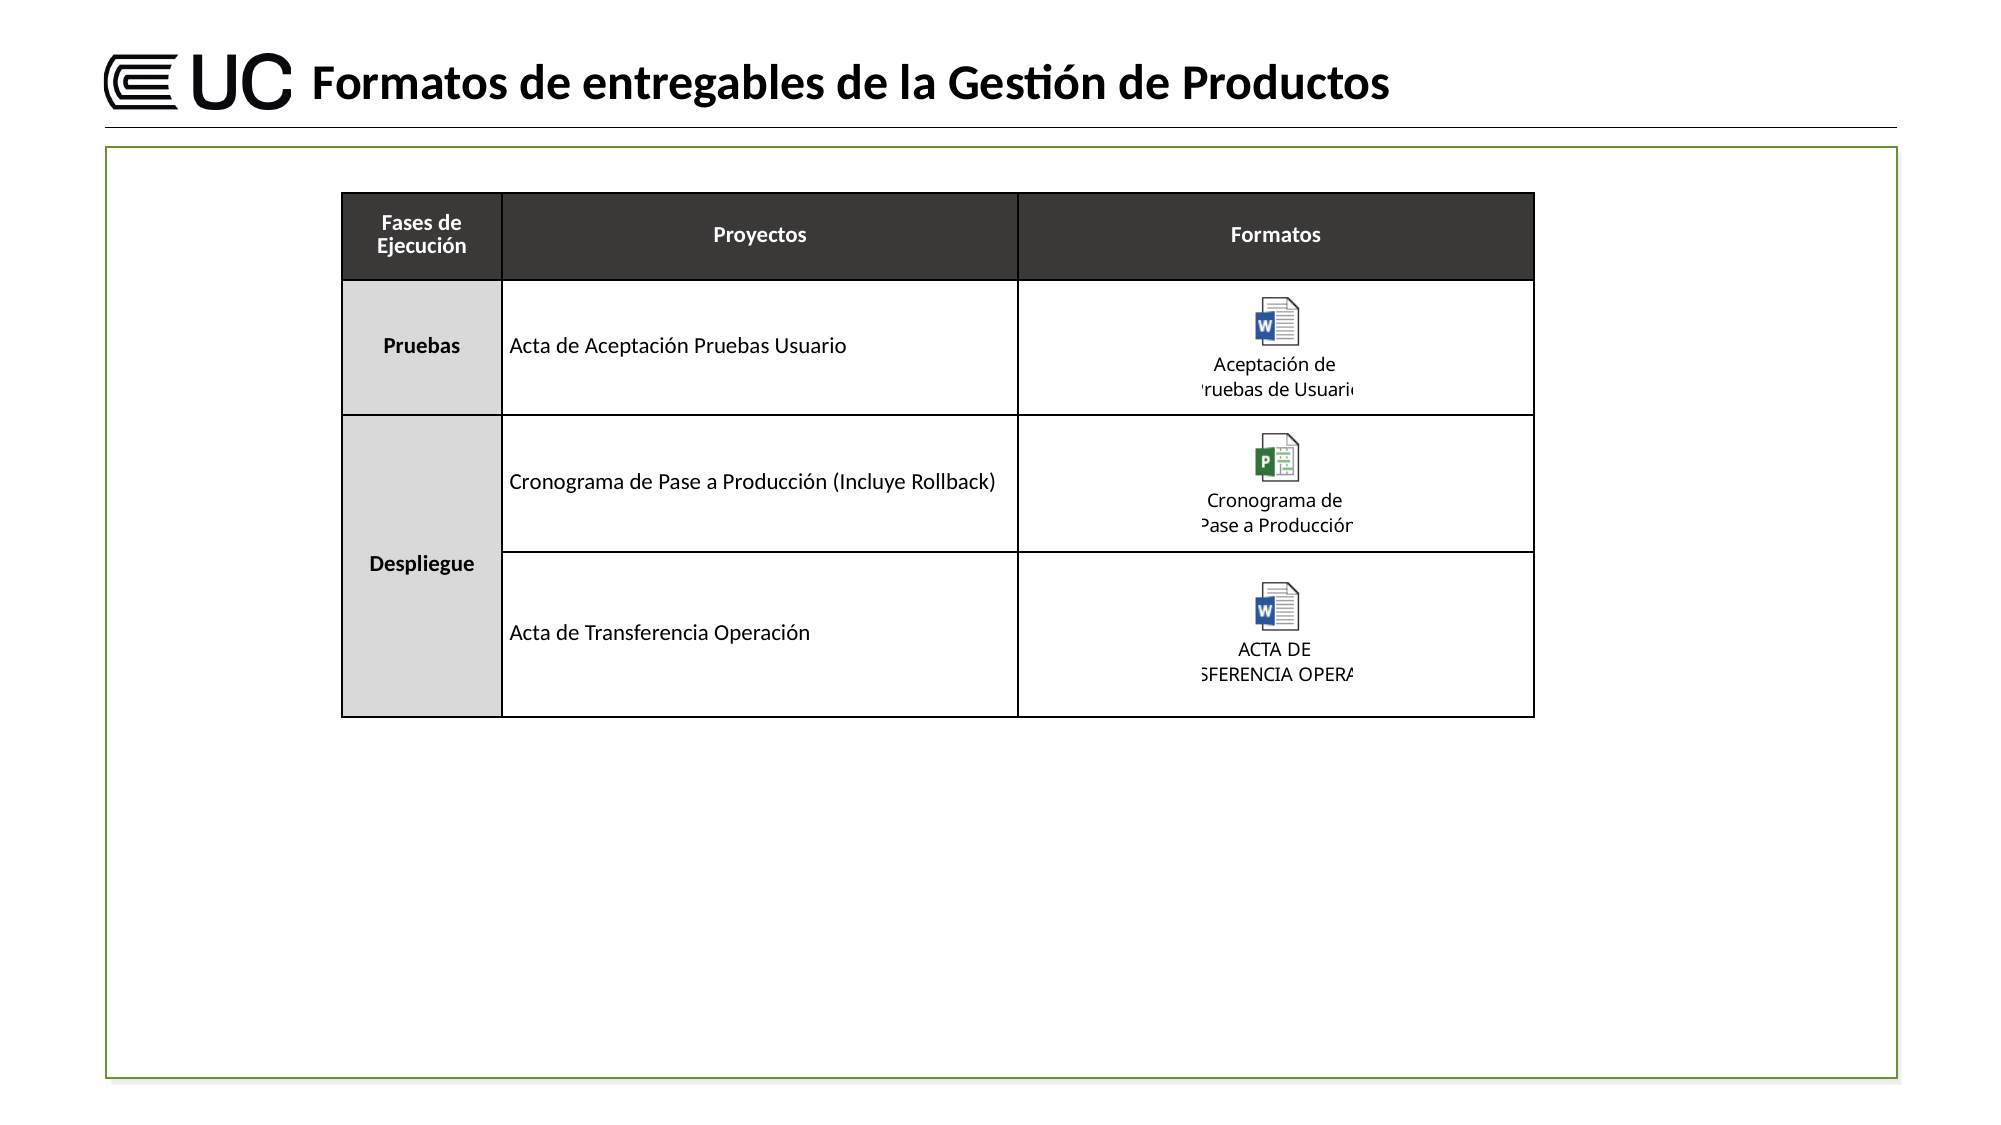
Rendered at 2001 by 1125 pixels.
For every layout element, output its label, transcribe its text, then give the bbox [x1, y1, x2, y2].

table_cell [1019, 553, 1533, 716]
table_cell Acta de Transferencia Operación [503, 553, 1017, 716]
picture [103, 53, 291, 110]
table_cell Pruebas [343, 281, 501, 414]
table_cell Despliegue [343, 416, 501, 716]
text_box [1201, 296, 1352, 427]
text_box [1201, 581, 1352, 712]
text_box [1201, 432, 1352, 563]
table_cell [1019, 281, 1533, 414]
table_cell Cronograma de Pase a Producción (Incluye Rollback) [503, 416, 1017, 551]
table_header Fases de Ejecución [343, 194, 501, 279]
text_box [106, 147, 1897, 1078]
table_cell Acta de Aceptación Pruebas Usuario [503, 281, 1017, 414]
text_box Formatos de entregables de la Gestión de Productos [297, 42, 1484, 118]
table_header Formatos [1019, 194, 1533, 279]
table_cell [1019, 416, 1533, 551]
table_header Proyectos [503, 194, 1017, 279]
